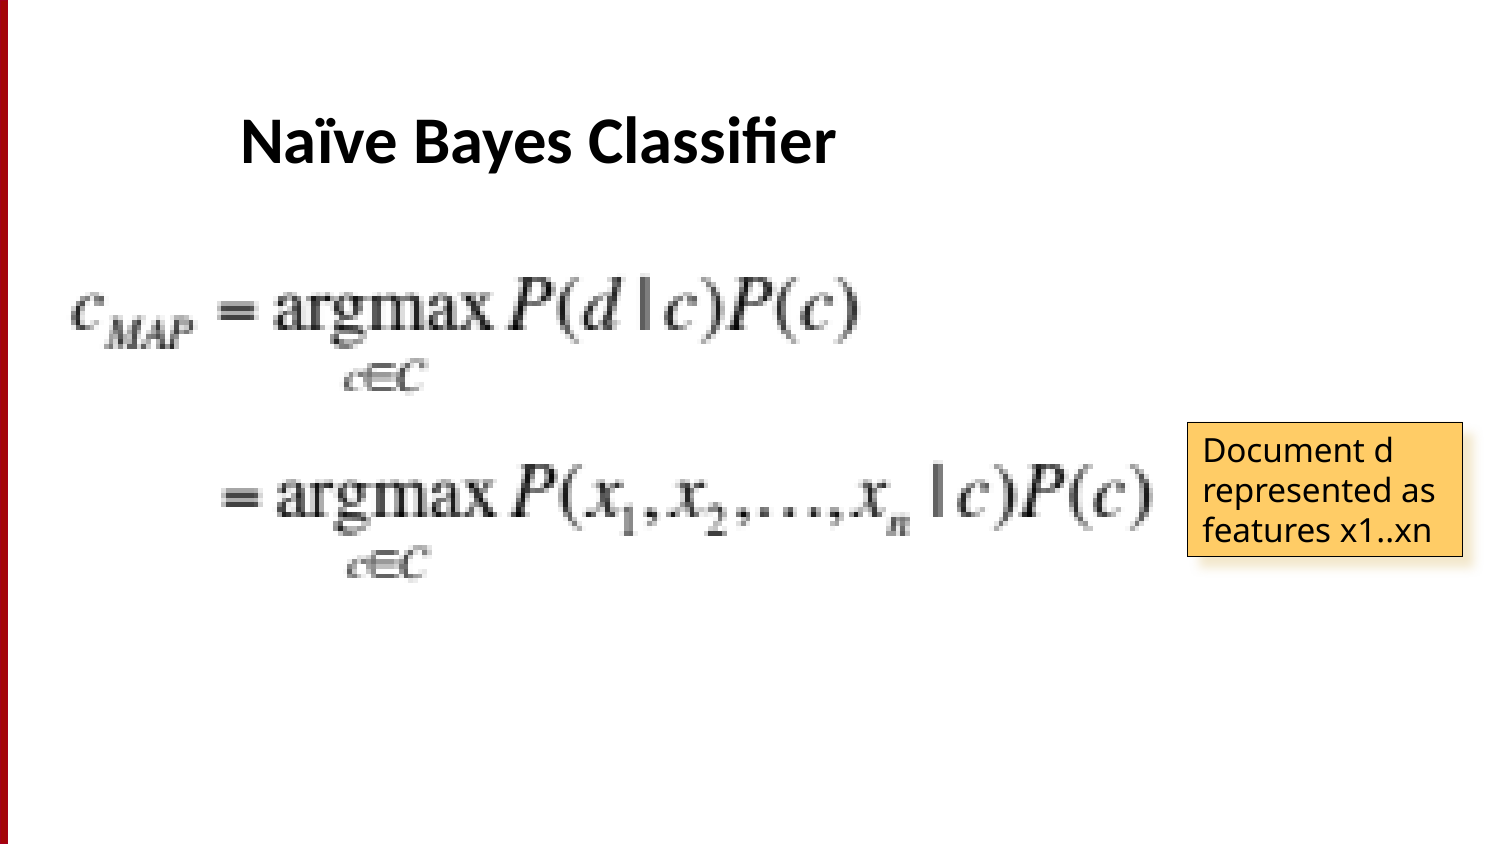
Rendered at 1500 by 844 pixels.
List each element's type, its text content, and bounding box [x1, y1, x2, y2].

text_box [62, 259, 867, 401]
text_box Document d represented as features x1..xn [1187, 421, 1463, 557]
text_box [212, 446, 1160, 589]
title Naïve Bayes Classifier [225, 62, 1450, 185]
